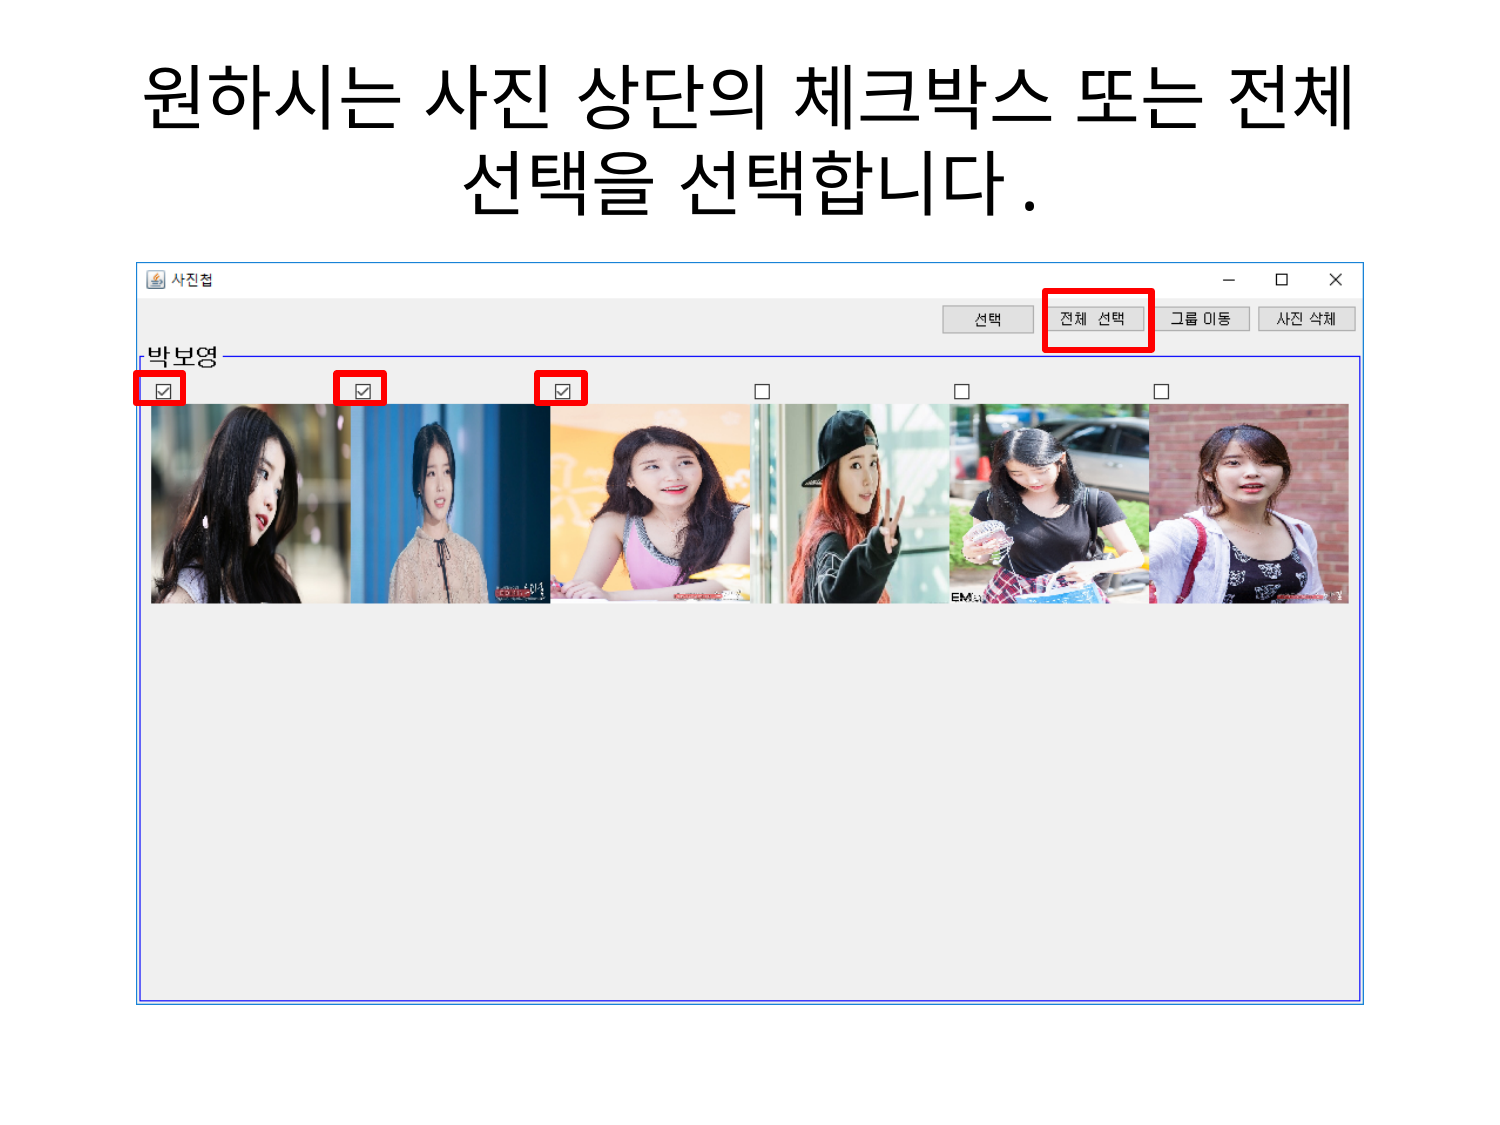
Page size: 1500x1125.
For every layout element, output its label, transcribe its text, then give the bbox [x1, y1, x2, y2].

title 원하시는 사진 상단의 체크박스 또는 전체 선택을 선택합니다. [75, 45, 1425, 233]
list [136, 262, 1364, 1006]
